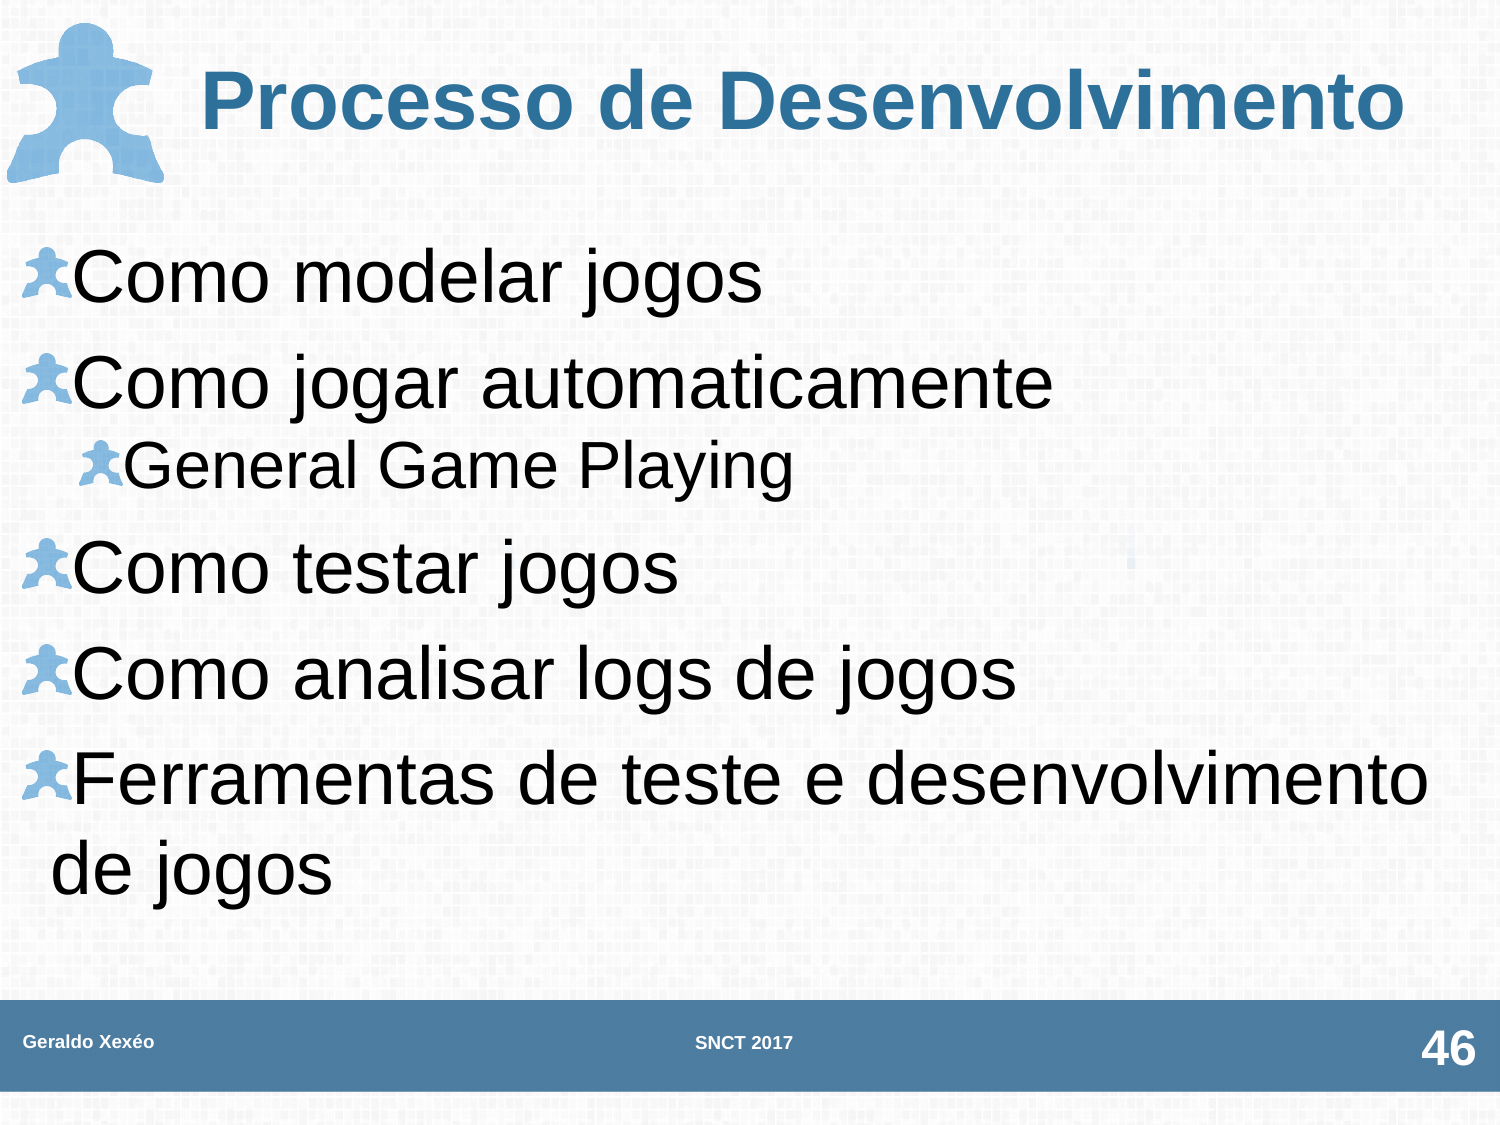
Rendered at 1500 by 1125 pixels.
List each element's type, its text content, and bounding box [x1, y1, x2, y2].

picture [0, 0, 1500, 1125]
list Como modelar jogos Como jogar automaticamente General Game Playing Como testar jogos Como analisar logs de jogos Ferramentas de teste e desenvolvimento de jogos [7, 220, 1481, 976]
footer SNCT 2017 [526, 1018, 962, 1066]
slide_number 46 [1297, 1021, 1492, 1069]
slide_number Geraldo Xexéo [7, 1017, 203, 1066]
title Processo de Desenvolvimento [185, 11, 1481, 195]
